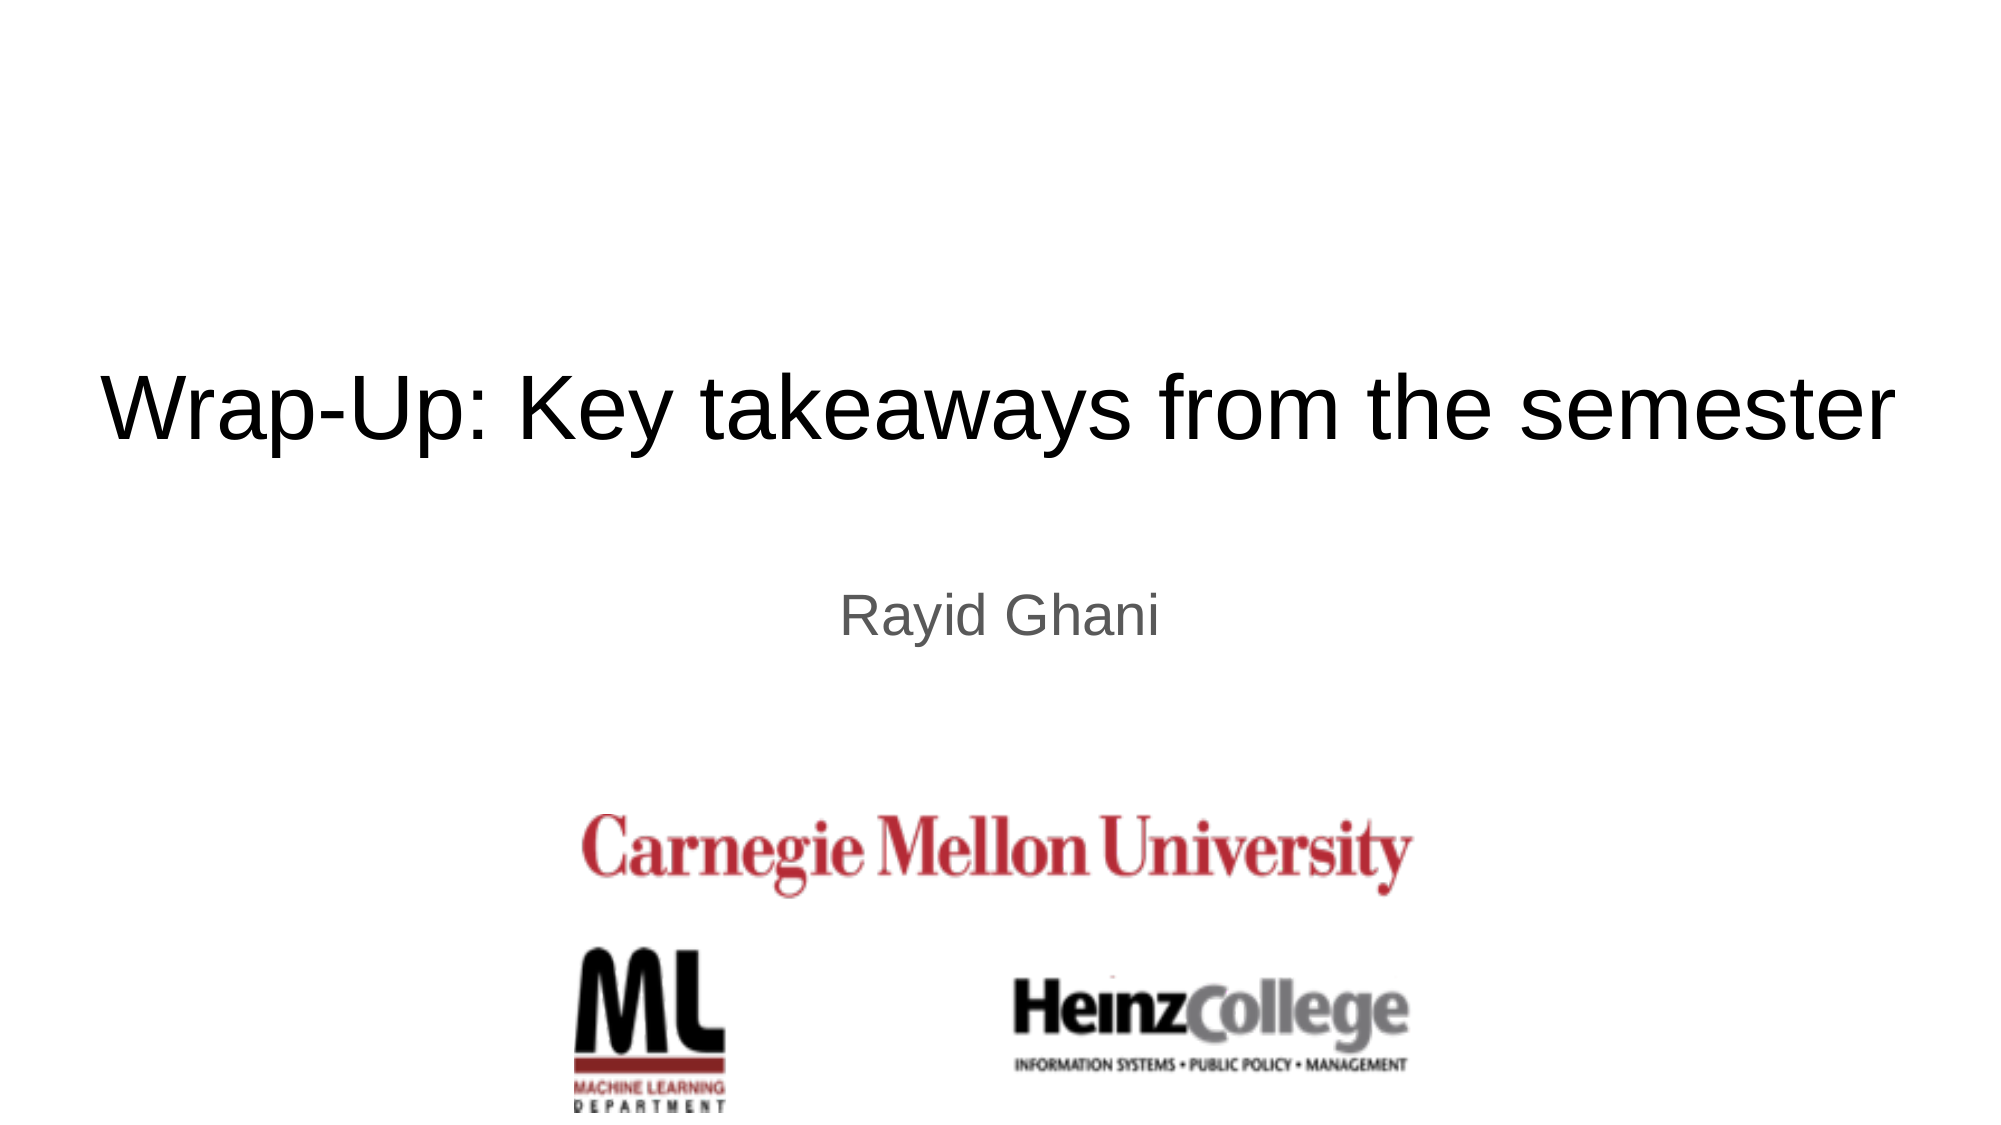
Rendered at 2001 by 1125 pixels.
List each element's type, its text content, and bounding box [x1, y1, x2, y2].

text_box Wrap-Up: Key takeaways from the semester [0, 166, 2000, 553]
text_box Rayid Ghani [0, 562, 2000, 776]
picture [573, 814, 1427, 1113]
